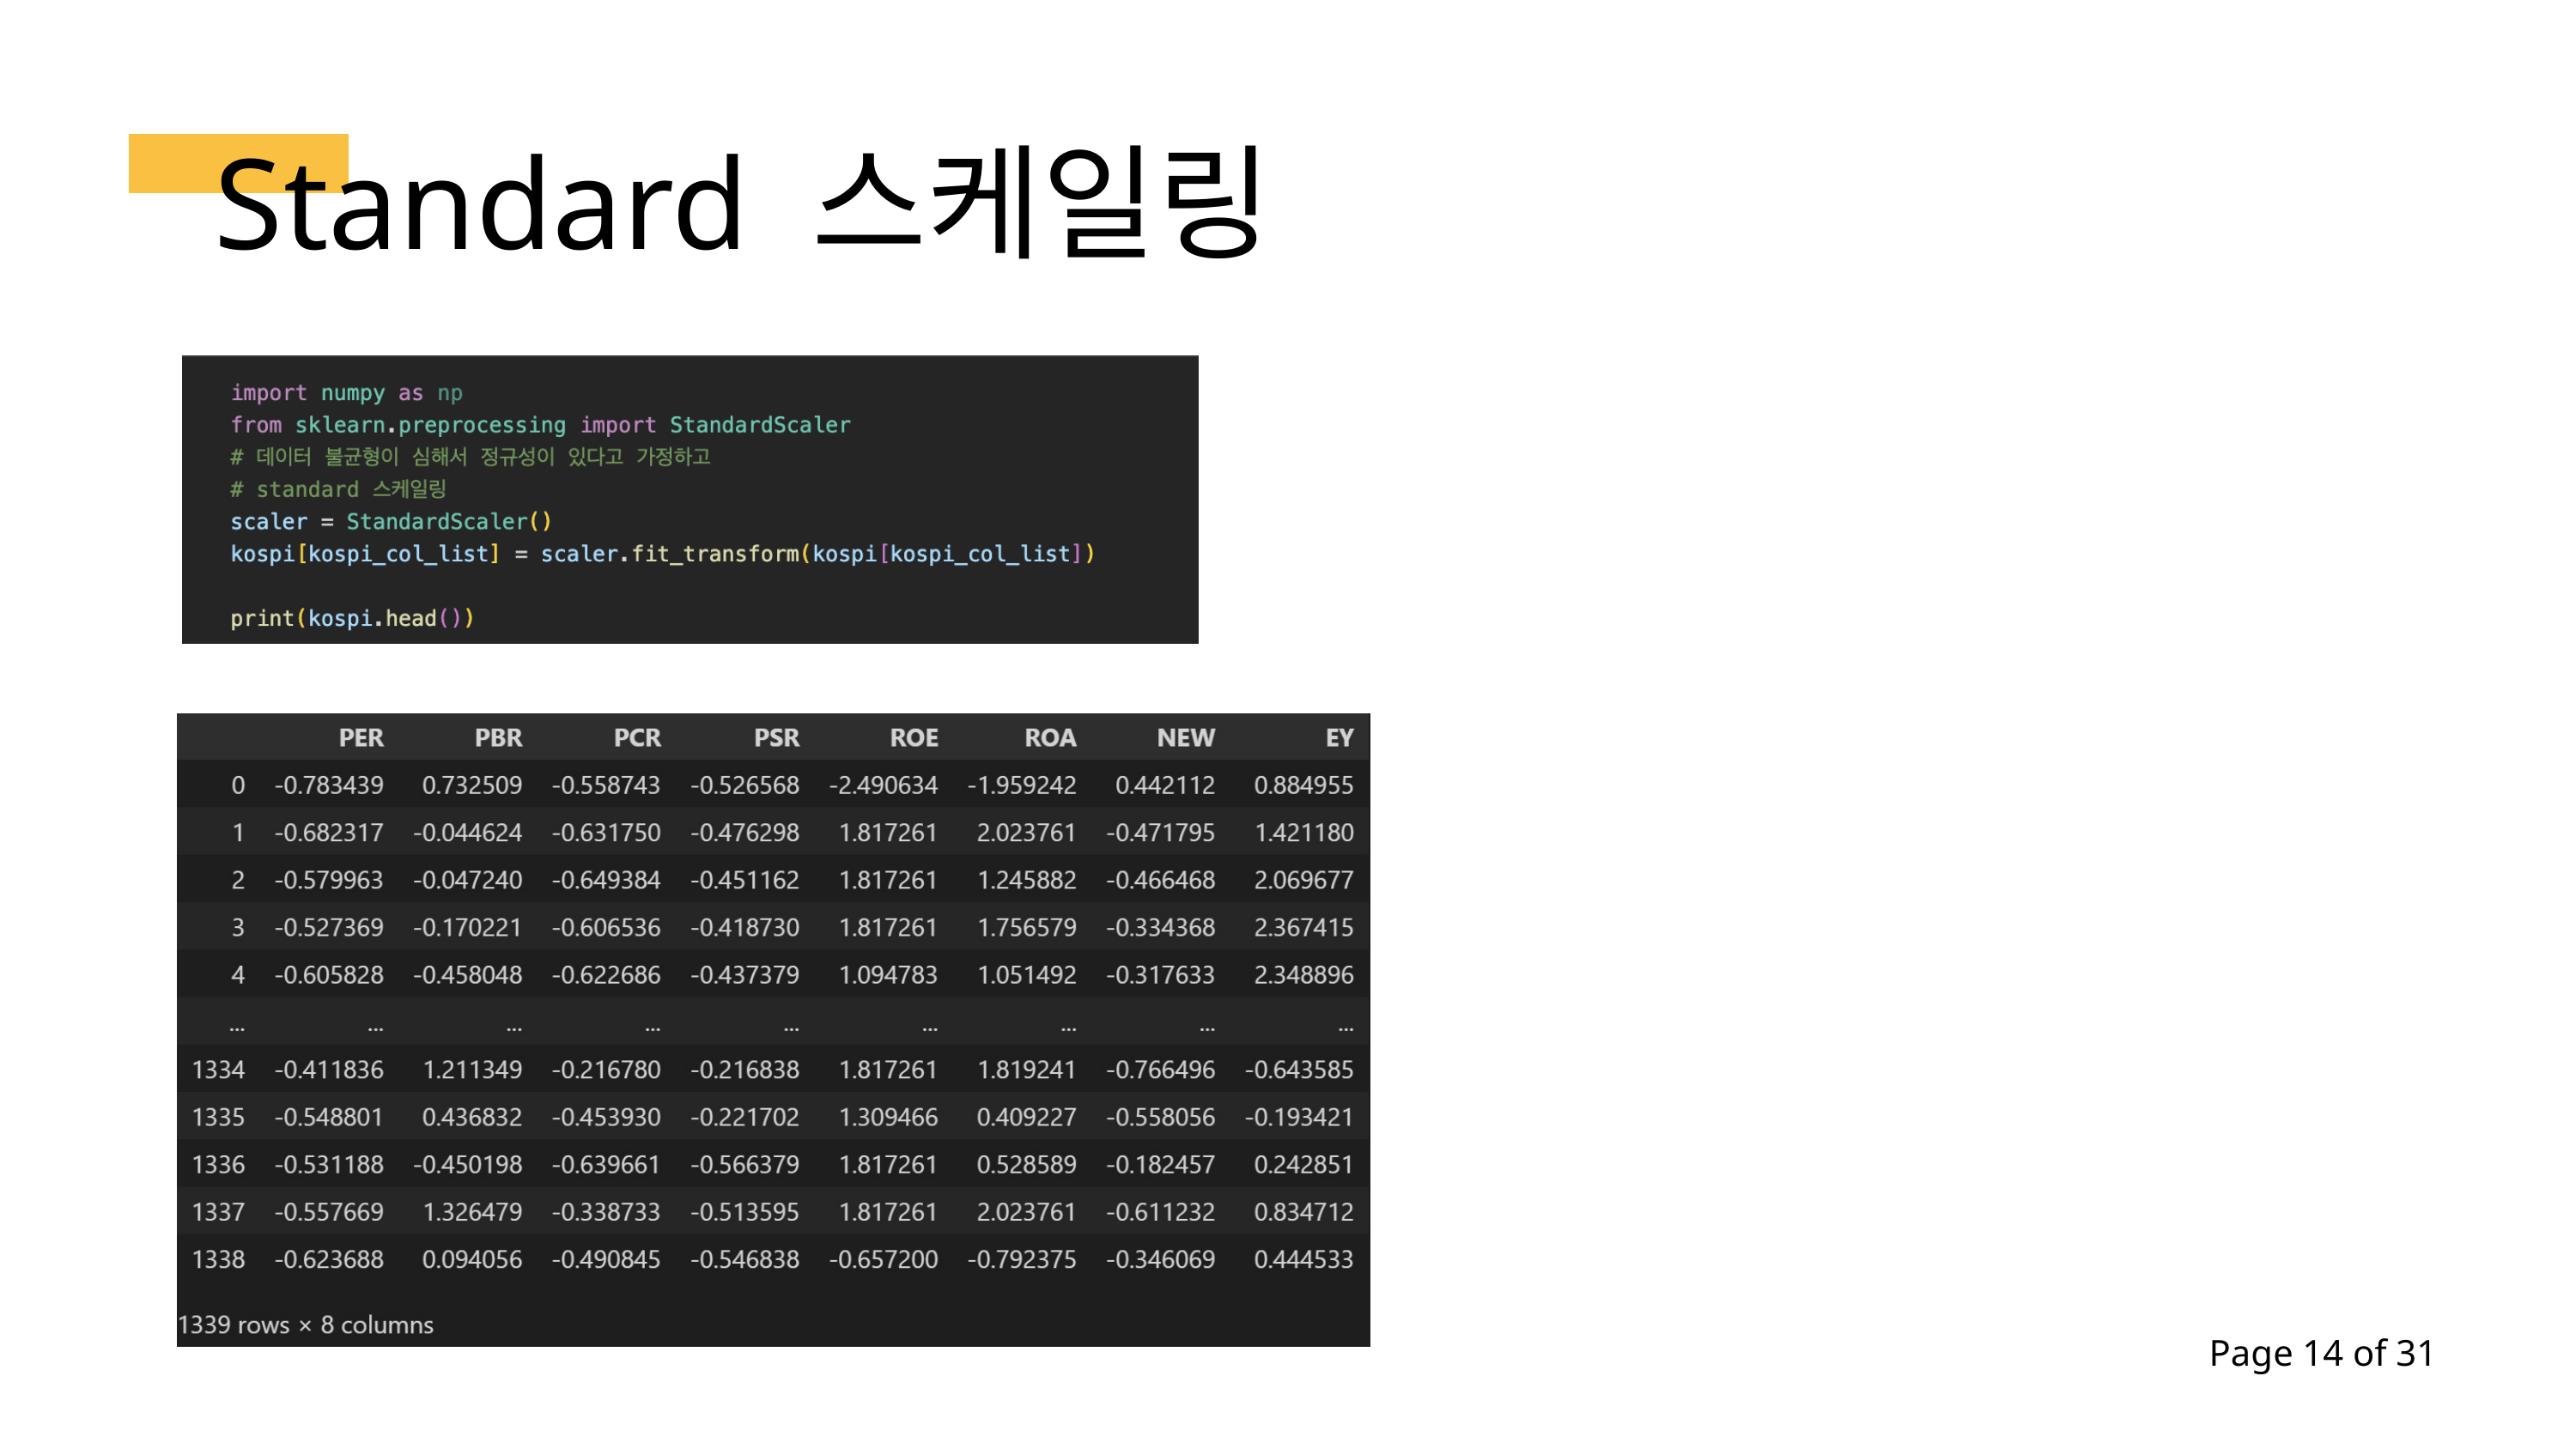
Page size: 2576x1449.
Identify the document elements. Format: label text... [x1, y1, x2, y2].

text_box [128, 133, 349, 193]
picture [182, 355, 1199, 644]
text_box Standard 스케일링 [214, 166, 1456, 275]
picture [176, 712, 1370, 1347]
text_box Page 14 of 31 [2157, 1323, 2438, 1373]
